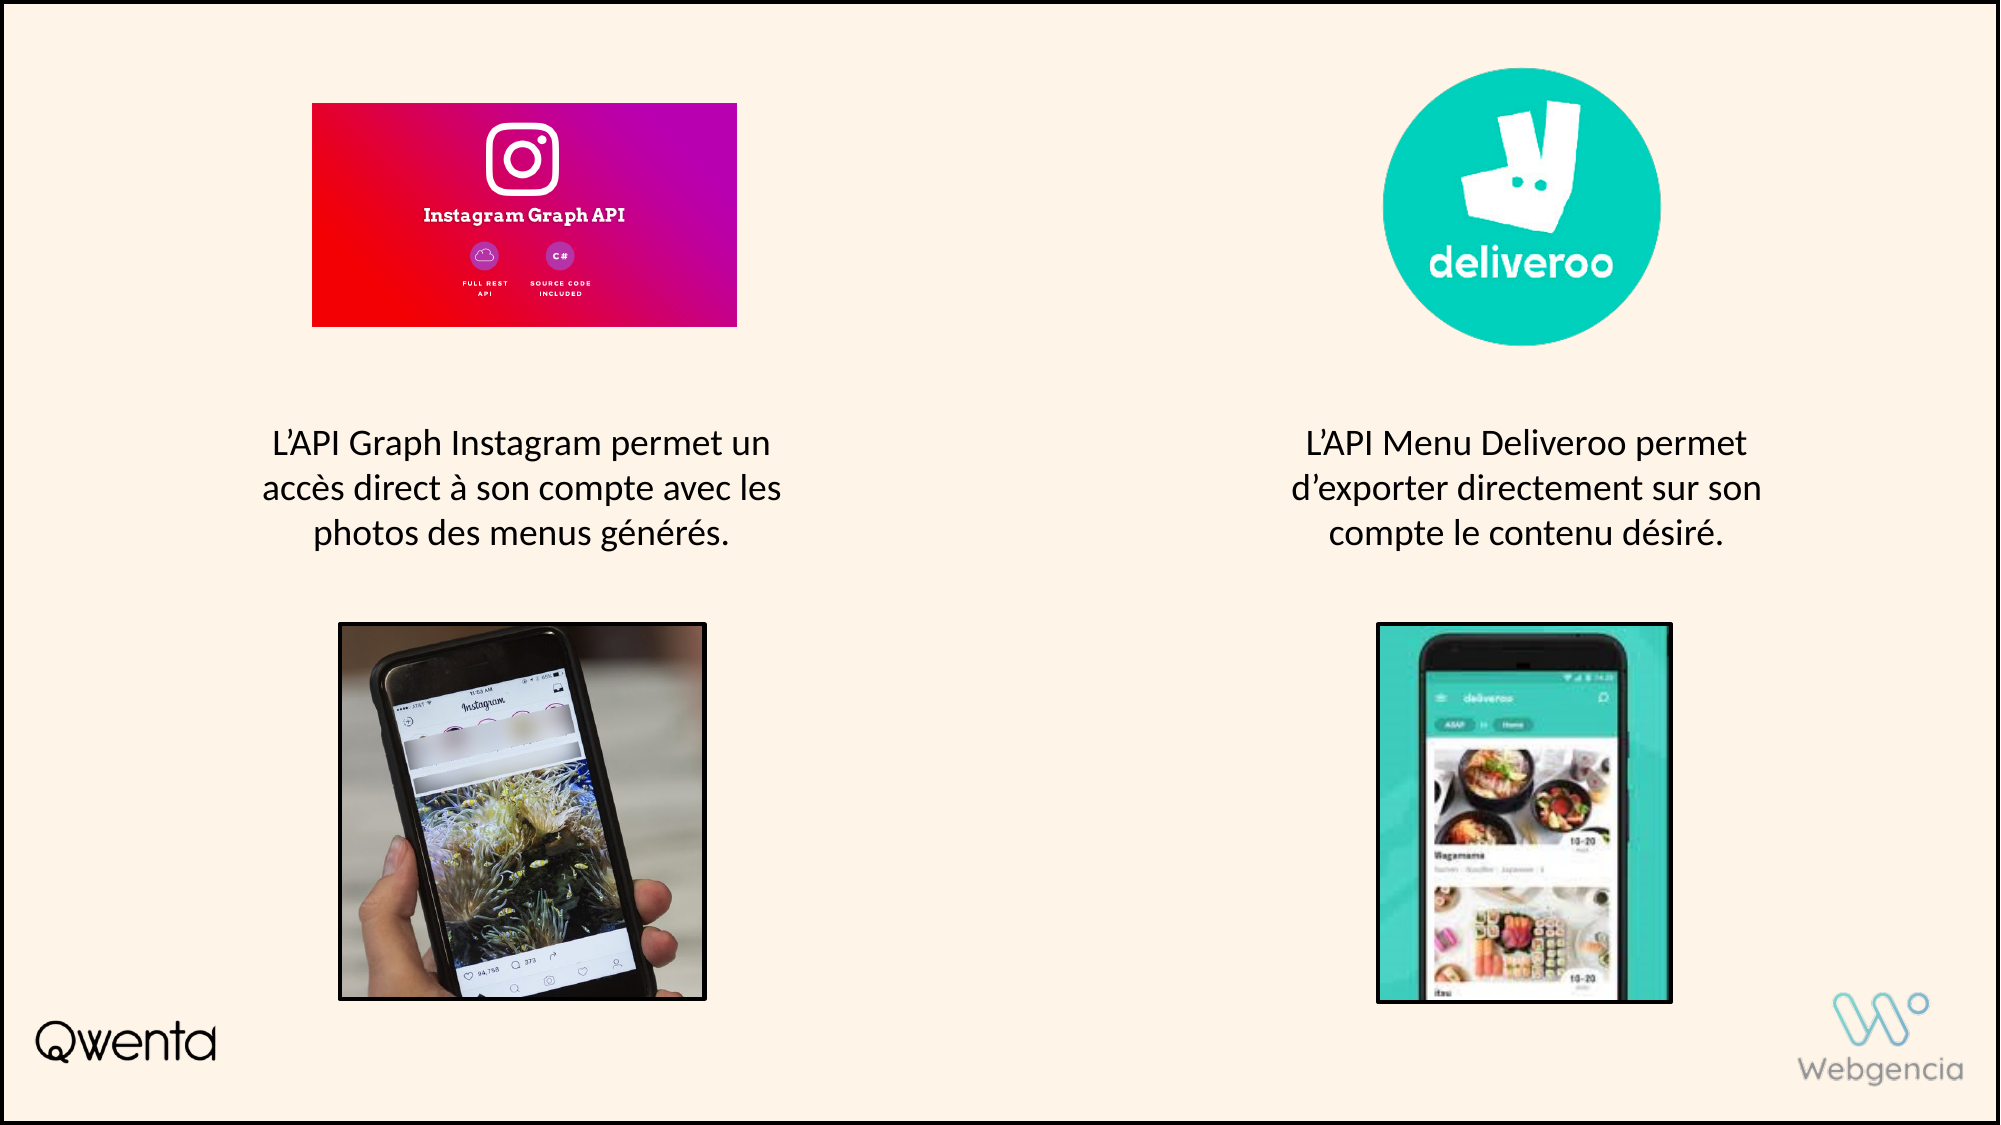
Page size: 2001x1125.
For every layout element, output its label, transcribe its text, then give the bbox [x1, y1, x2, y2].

text_box L’API Menu Deliveroo permet d’exporter directement sur son compte le contenu désiré. [1247, 410, 1807, 560]
picture [312, 103, 737, 327]
text_box L’API Graph Instagram permet un accès direct à son compte avec les photos des menus générés. [242, 411, 802, 561]
table_header [4, 4, 1996, 1121]
picture [1380, 65, 1665, 350]
picture [0, 626, 703, 1125]
picture [1380, 626, 1669, 1000]
picture [1770, 967, 1988, 1090]
